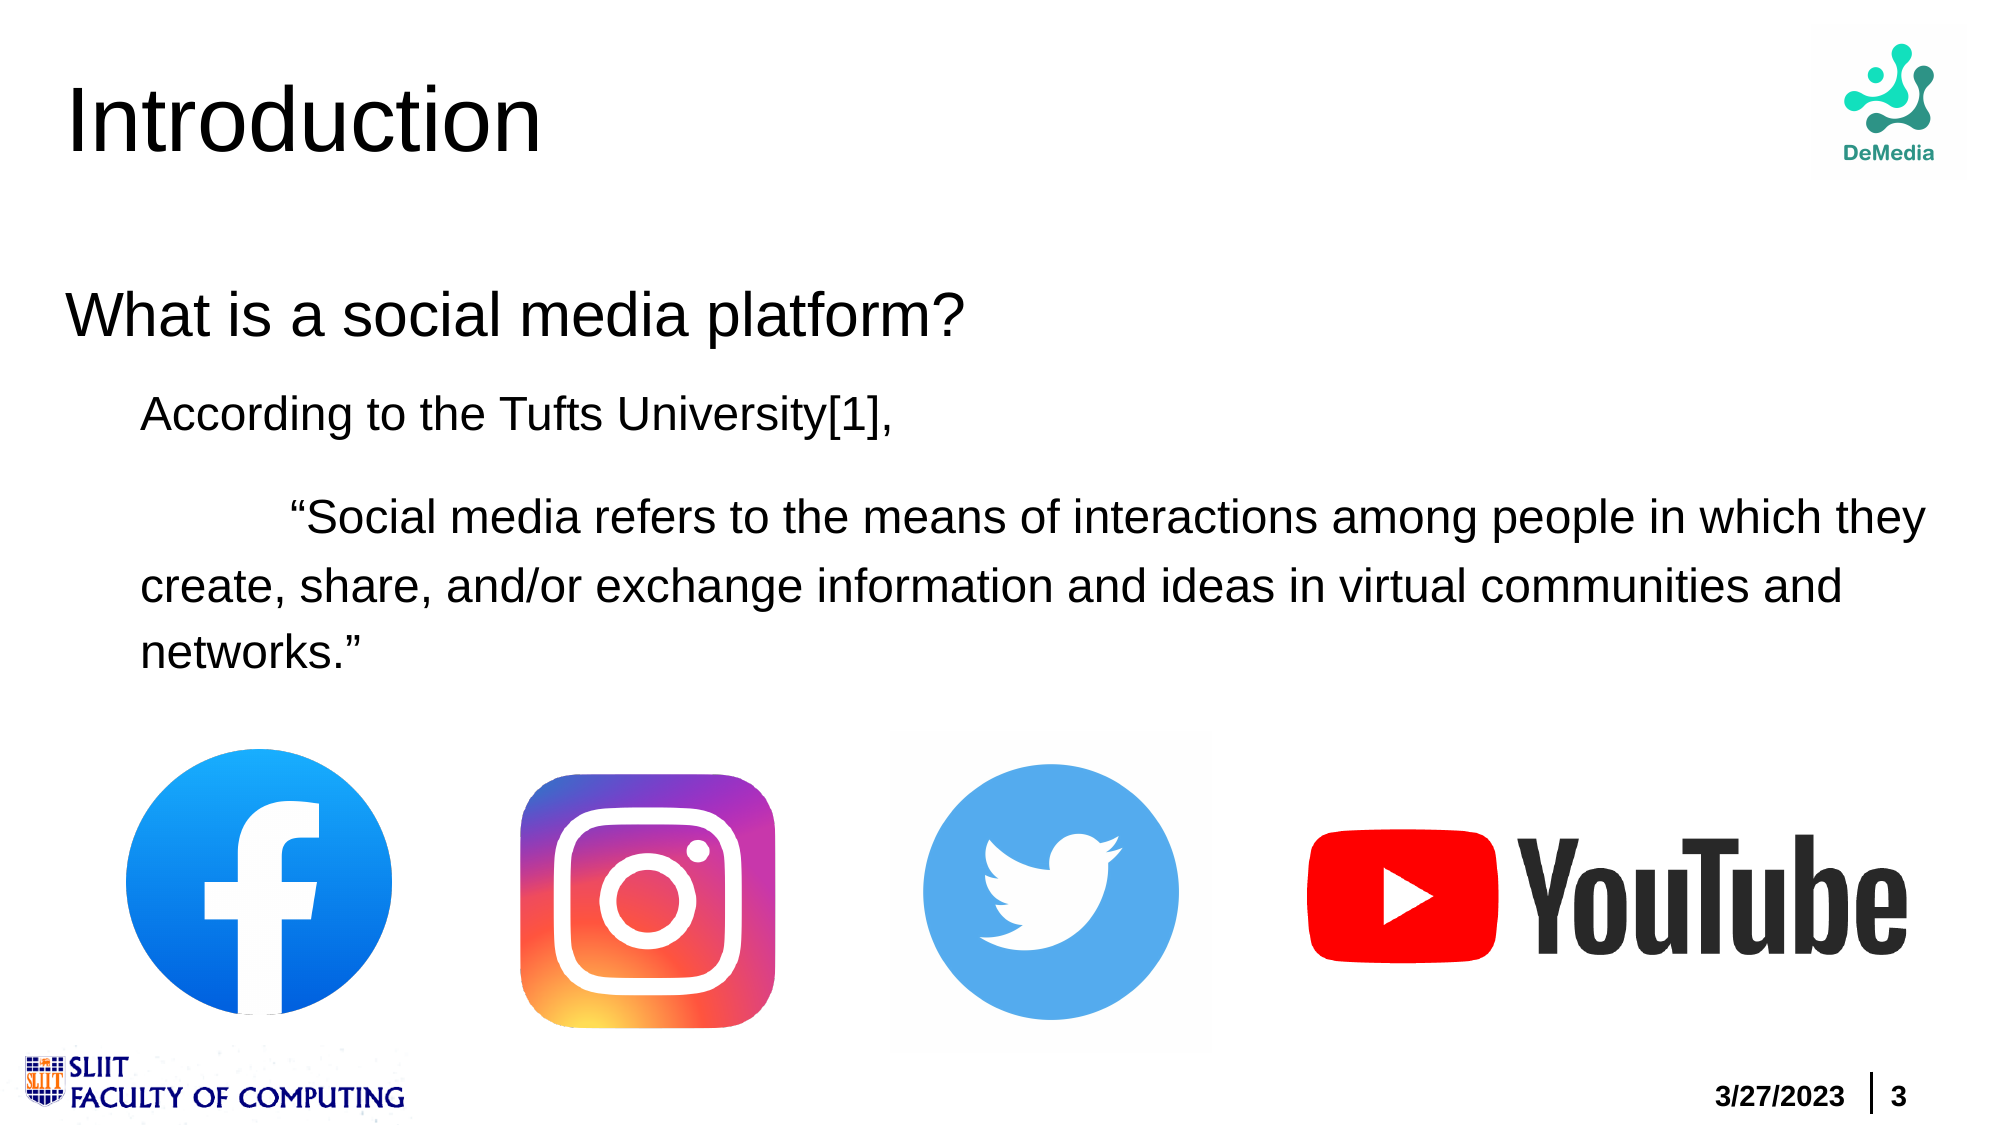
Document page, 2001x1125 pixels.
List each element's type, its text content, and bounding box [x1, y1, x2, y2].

picture [125, 749, 392, 1016]
picture [1238, 772, 1974, 1019]
picture [890, 731, 1213, 1053]
picture [0, 1045, 413, 1125]
picture [1811, 24, 1967, 180]
list What is a social media platform? According to the Tufts University[1], “Social media refers to the means of interactions among people in which they create, share, and/or exchange information and ideas in virtual communities and networks.” [50, 255, 1967, 698]
title Introduction [50, 50, 1812, 180]
picture [518, 772, 777, 1031]
